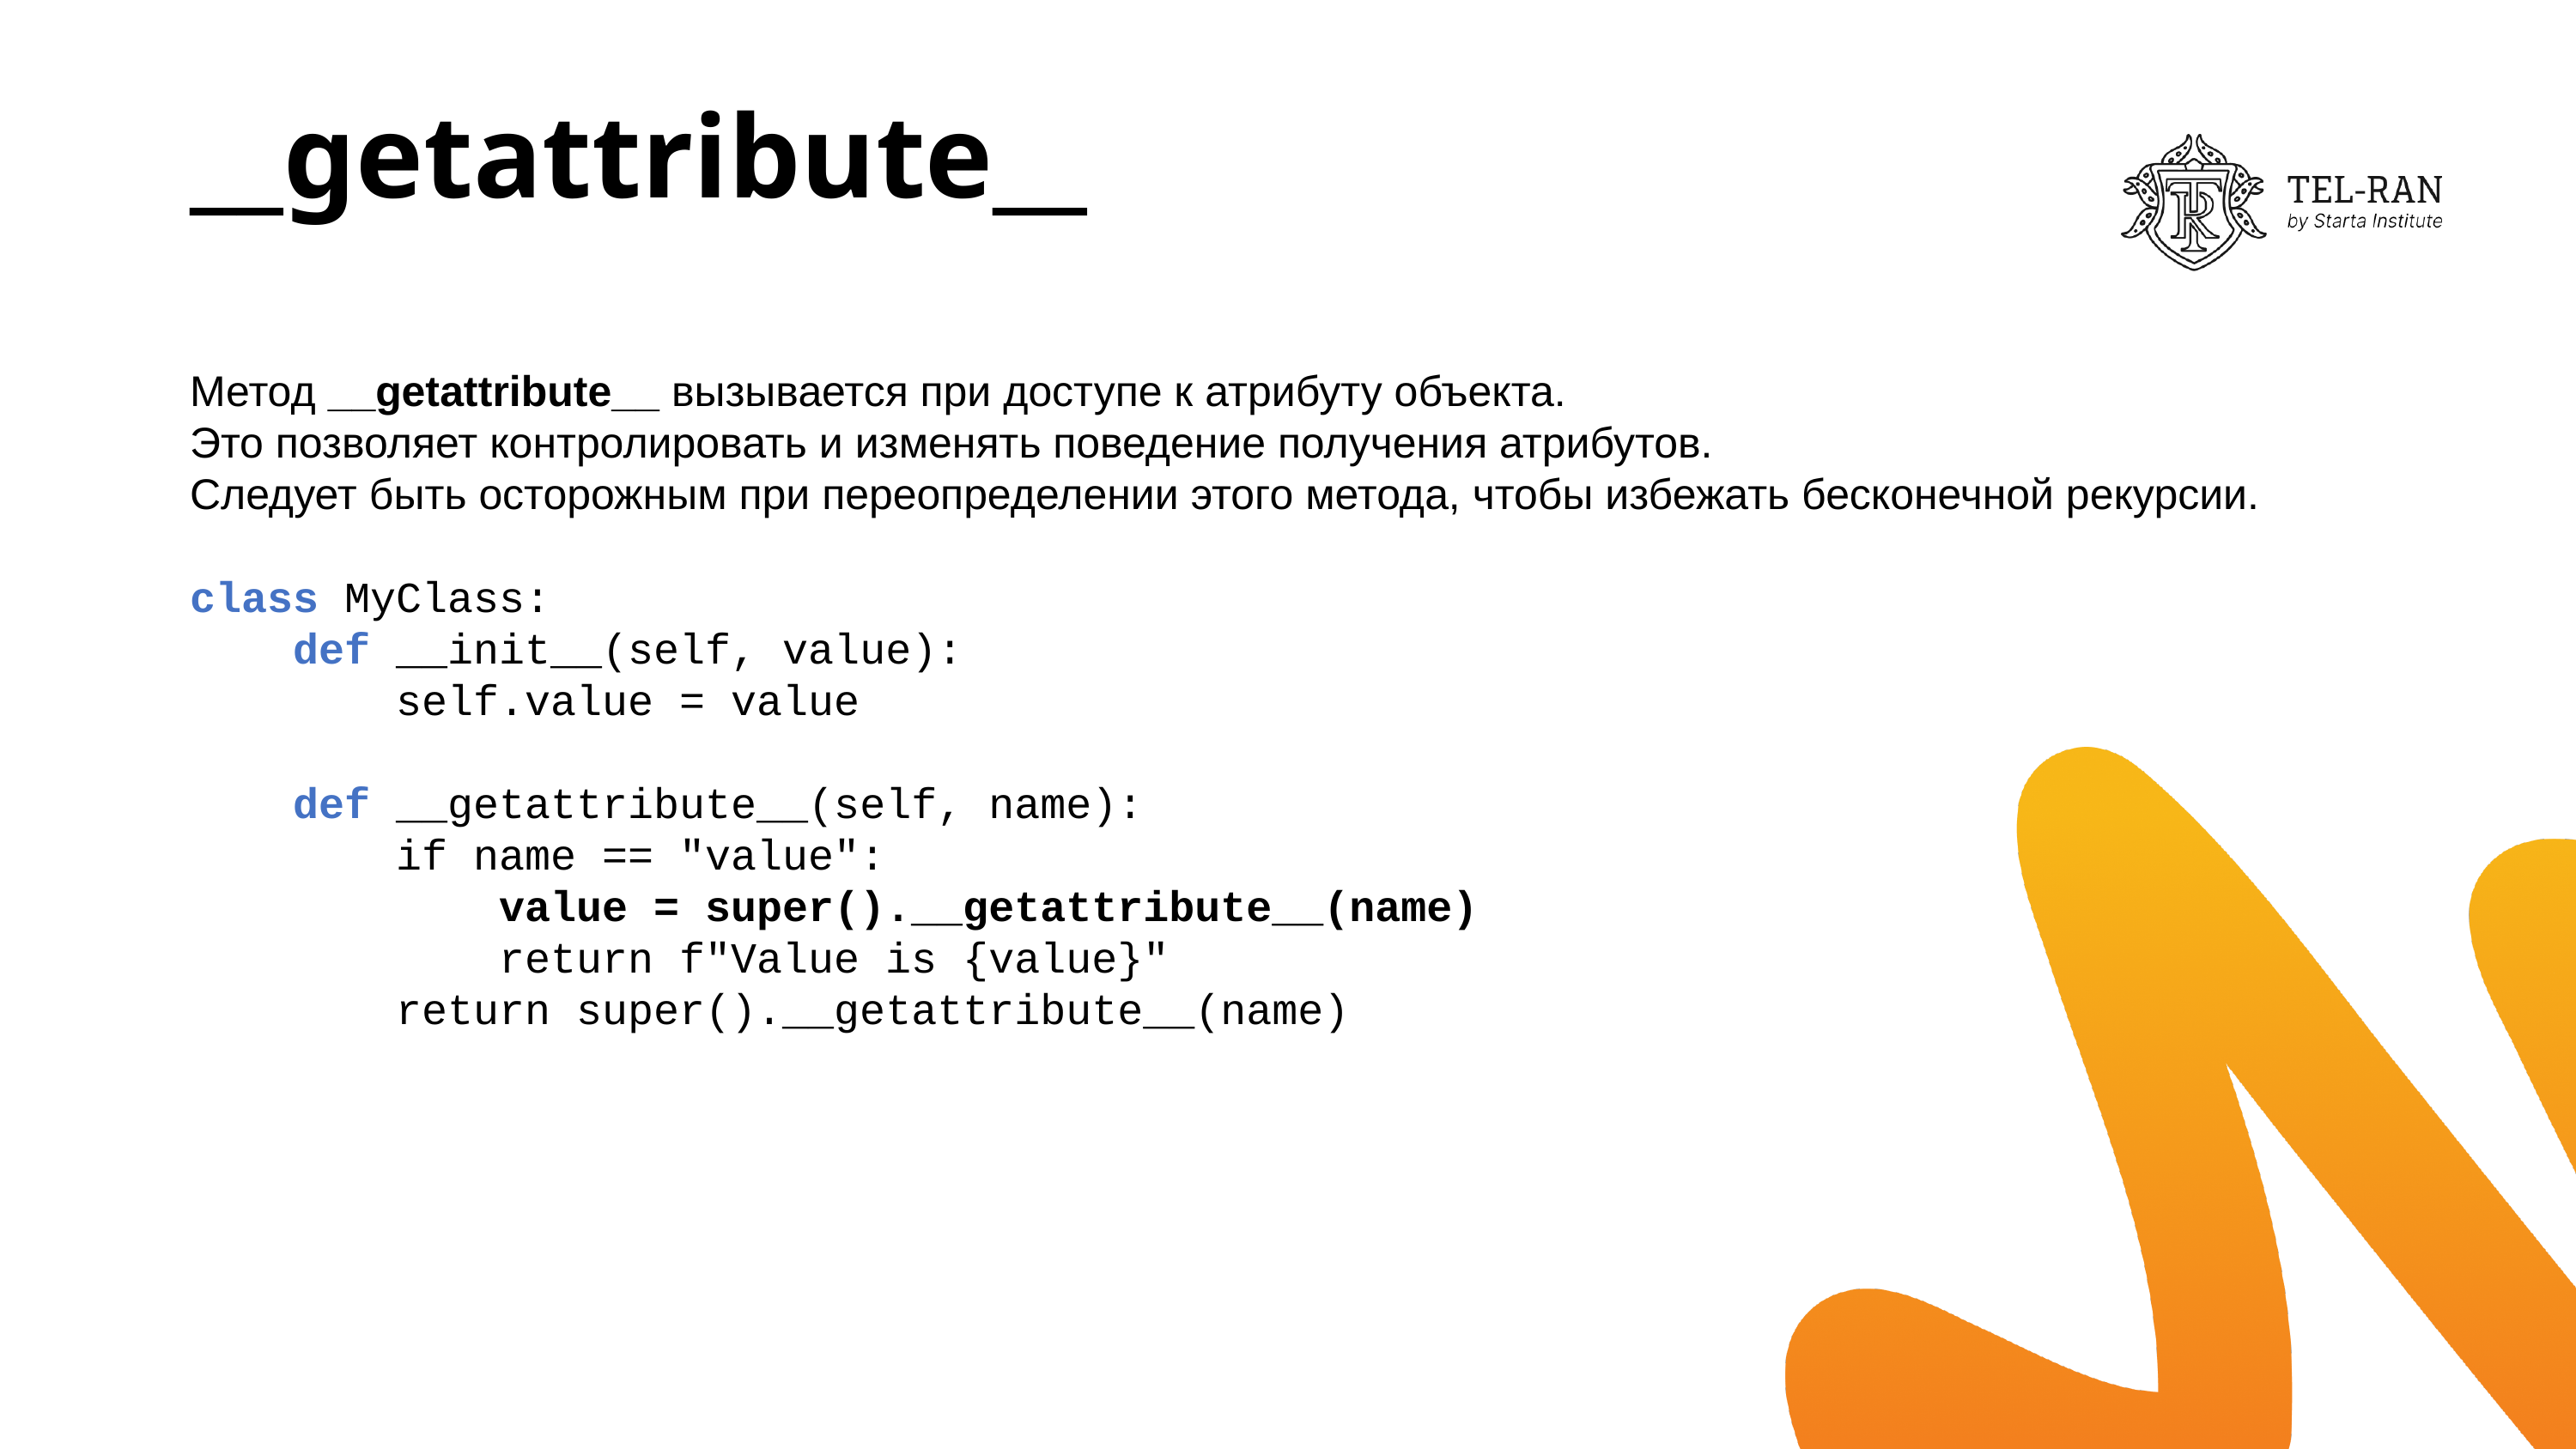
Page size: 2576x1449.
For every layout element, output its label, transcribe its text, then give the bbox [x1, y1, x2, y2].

picture [2121, 134, 2442, 271]
title __getattribute__ [177, 76, 2107, 357]
text_box Метод __getattribute__ вызывается при доступе к атрибуту объекта. Это позволяет контролировать и изменять поведение получения атрибутов. Следует быть осторожным при переопределении этого метода, чтобы избежать бесконечной рекурсии. class MyClass: def __init__(self, value): self.value = value def __getattribute__(self, name): if name == "value": value = super().__getattribute__(name) return f"Value is {value}" return super().__getattribute__(name) [177, 357, 2536, 1091]
picture [1620, 747, 2576, 1449]
